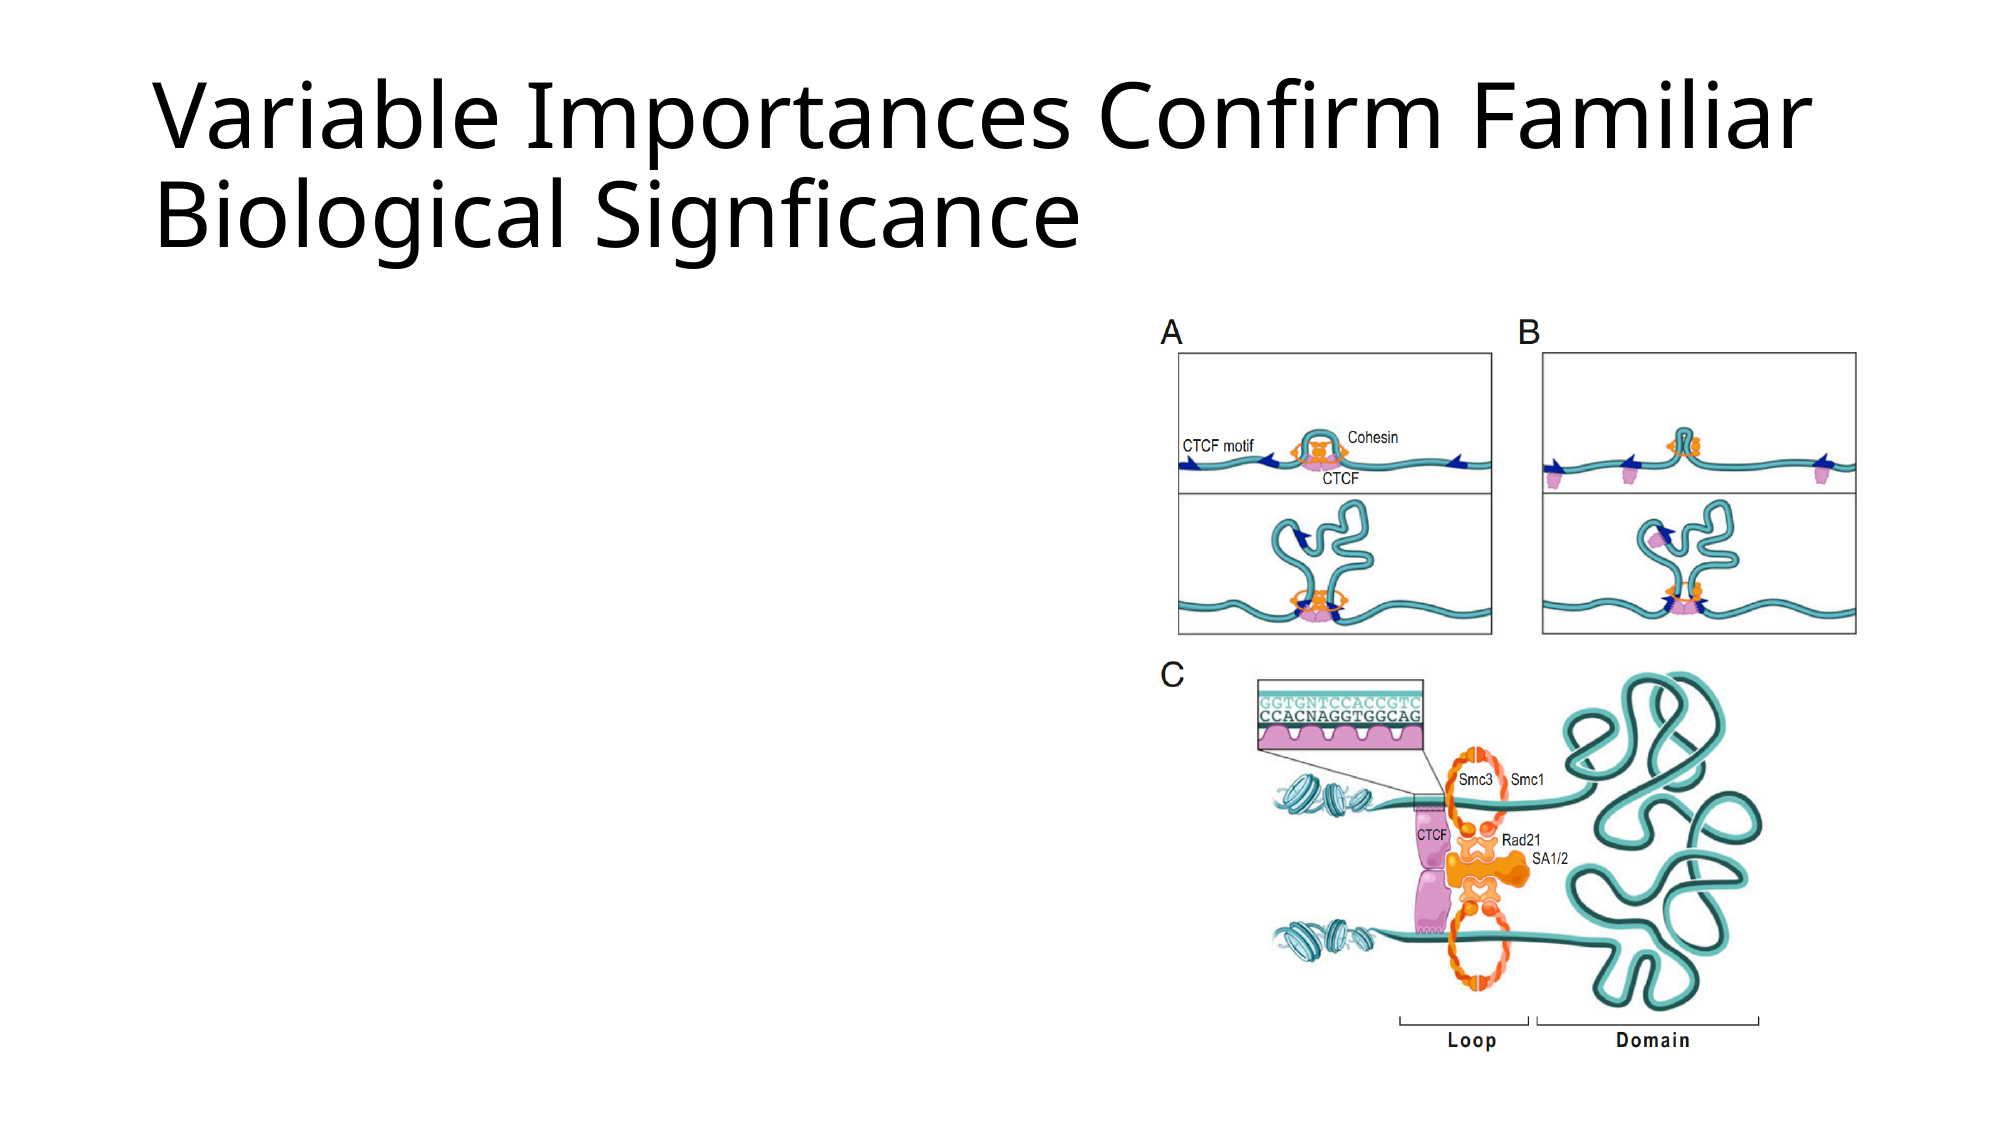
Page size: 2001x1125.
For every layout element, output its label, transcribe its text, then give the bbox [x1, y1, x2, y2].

picture [1141, 300, 1879, 1066]
title Variable Importances Confirm Familiar Biological Signficance [137, 59, 1863, 278]
